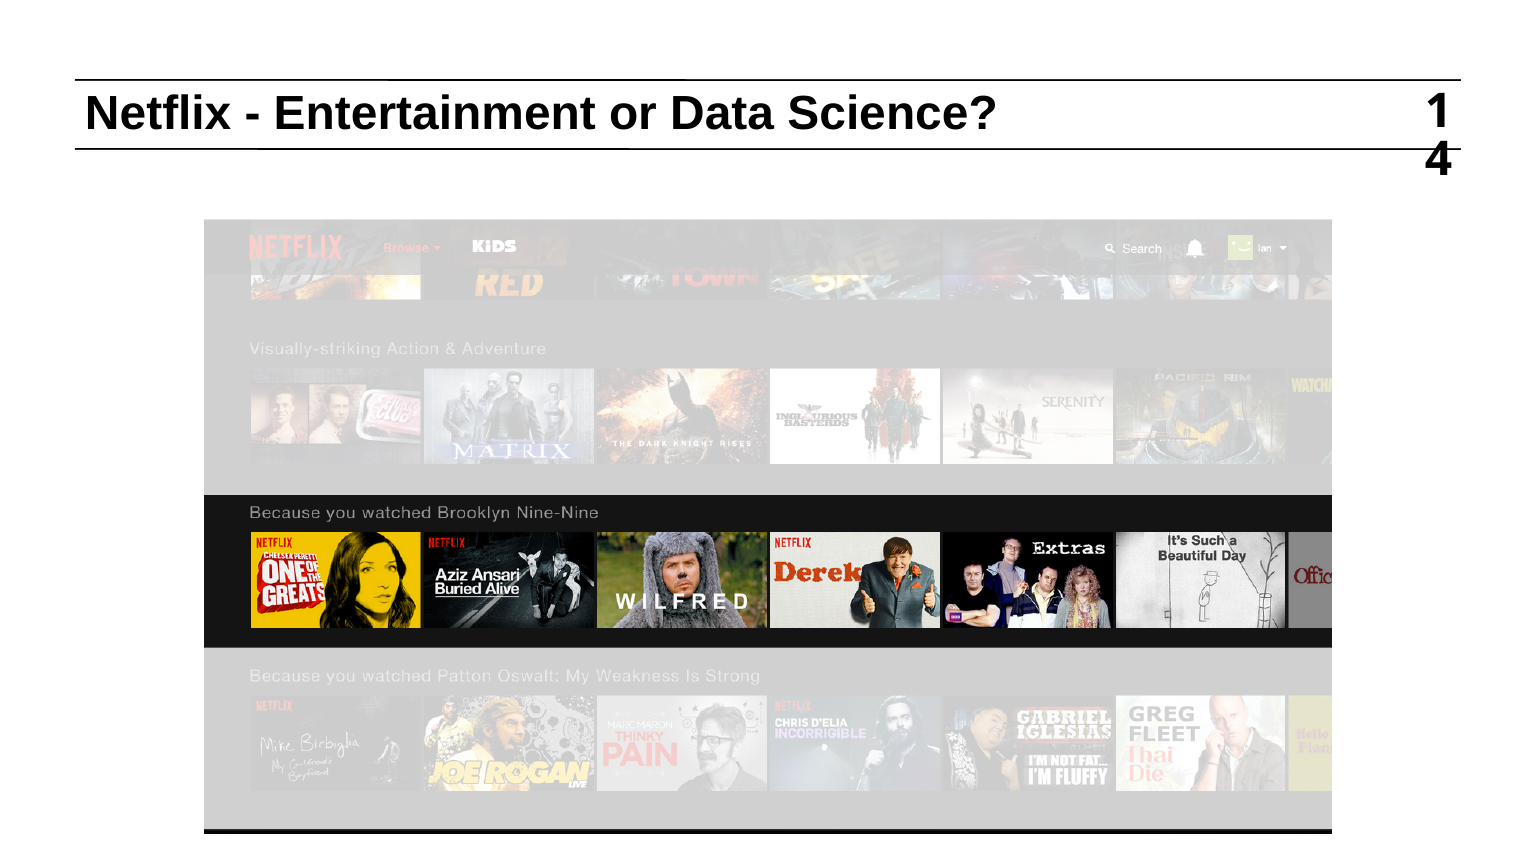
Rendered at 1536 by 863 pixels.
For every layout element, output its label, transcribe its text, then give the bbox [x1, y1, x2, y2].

picture [203, 219, 1333, 834]
slide_number 14 [1424, 83, 1456, 142]
title Netflix - Entertainment or Data Science? [76, 82, 1369, 251]
